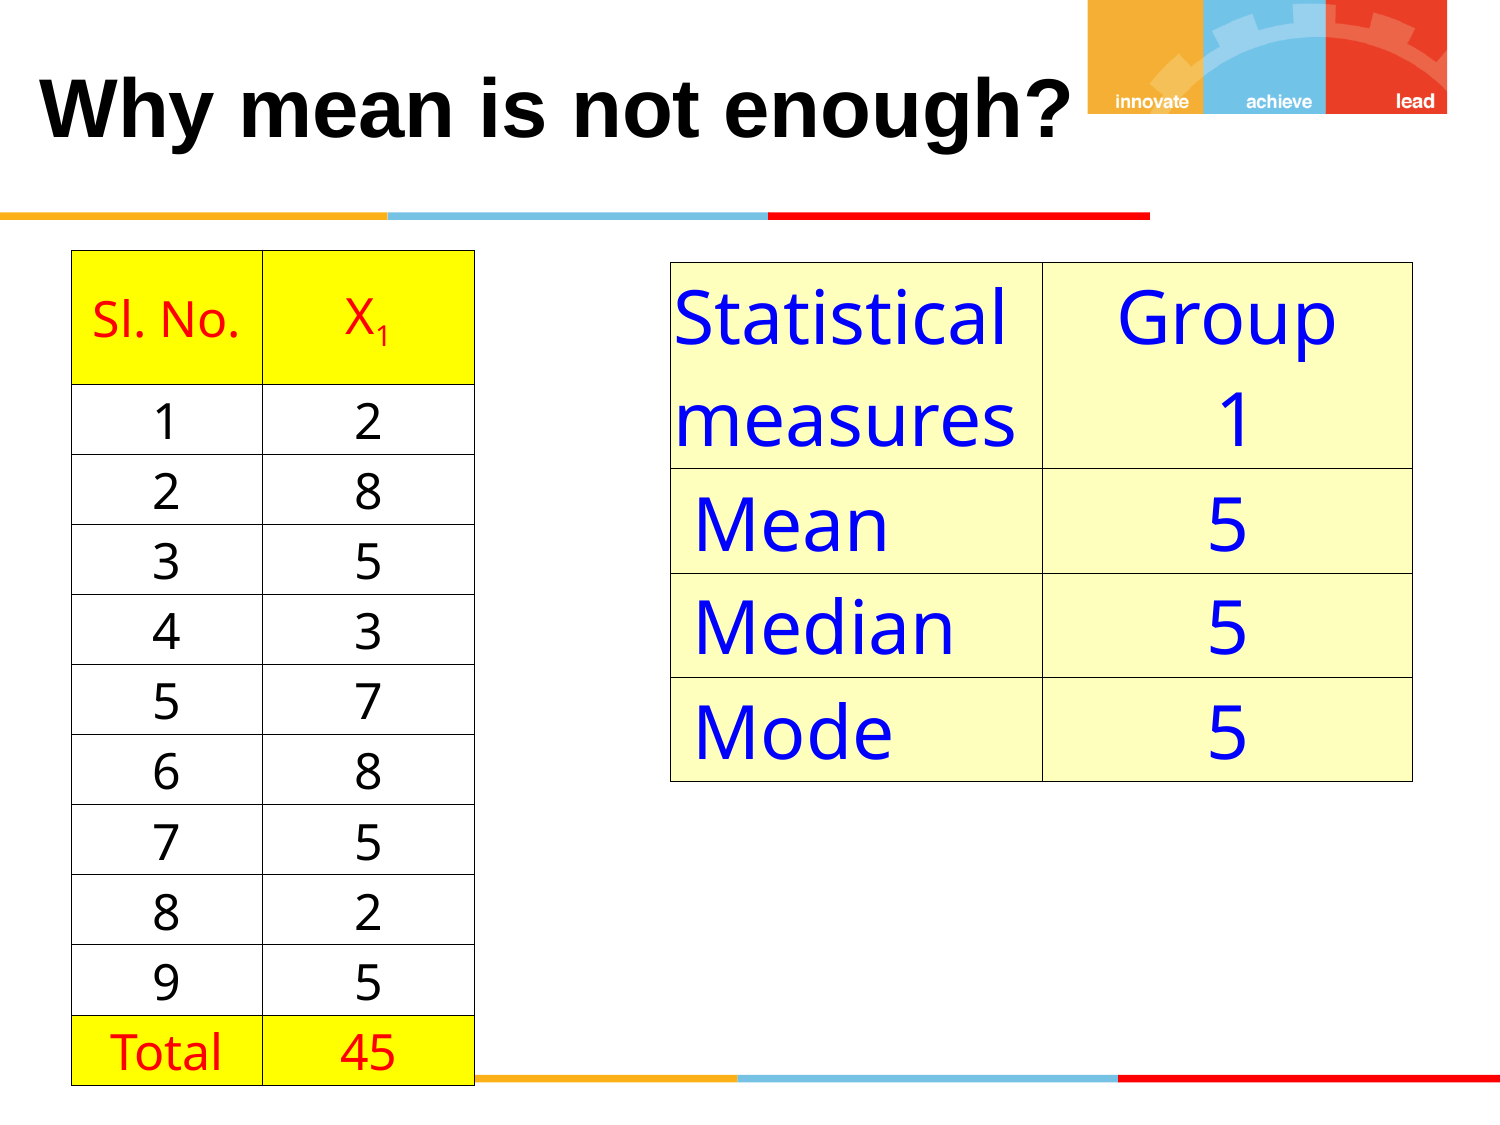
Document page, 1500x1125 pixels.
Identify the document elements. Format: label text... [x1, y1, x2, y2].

table_cell 2 [263, 385, 474, 454]
table_cell 1 [72, 385, 262, 454]
table_cell 2 [263, 875, 474, 944]
table_cell 5 [1043, 469, 1412, 573]
table_header Group 1 [1043, 263, 1412, 468]
text_box Why mean is not enough? [24, 46, 1100, 162]
table_header Sl. No. [72, 251, 262, 384]
table_cell Median [671, 574, 1042, 677]
table_cell 3 [72, 525, 262, 594]
table_cell 8 [263, 455, 474, 524]
table_cell 4 [72, 595, 262, 664]
table_cell Mode [671, 678, 1042, 781]
table_cell 6 [72, 735, 262, 804]
table_cell 7 [263, 665, 474, 734]
table_cell 5 [263, 945, 474, 1015]
table_cell 9 [72, 945, 262, 1015]
table_cell 3 [263, 595, 474, 664]
table_cell 8 [263, 735, 474, 804]
table_header X1 [263, 251, 474, 384]
table_cell 7 [72, 805, 262, 874]
table_cell 2 [72, 455, 262, 524]
table_cell Total [72, 1016, 262, 1085]
table_cell 5 [1043, 574, 1412, 677]
picture [1087, 0, 1448, 114]
table_cell 5 [72, 665, 262, 734]
table_cell Mean [671, 469, 1042, 573]
table_cell 45 [263, 1016, 474, 1085]
table_cell 5 [263, 805, 474, 874]
table_cell 8 [72, 875, 262, 944]
table_cell 5 [263, 525, 474, 594]
table_header Statistical measures [671, 263, 1042, 468]
table_cell 5 [1043, 678, 1412, 781]
